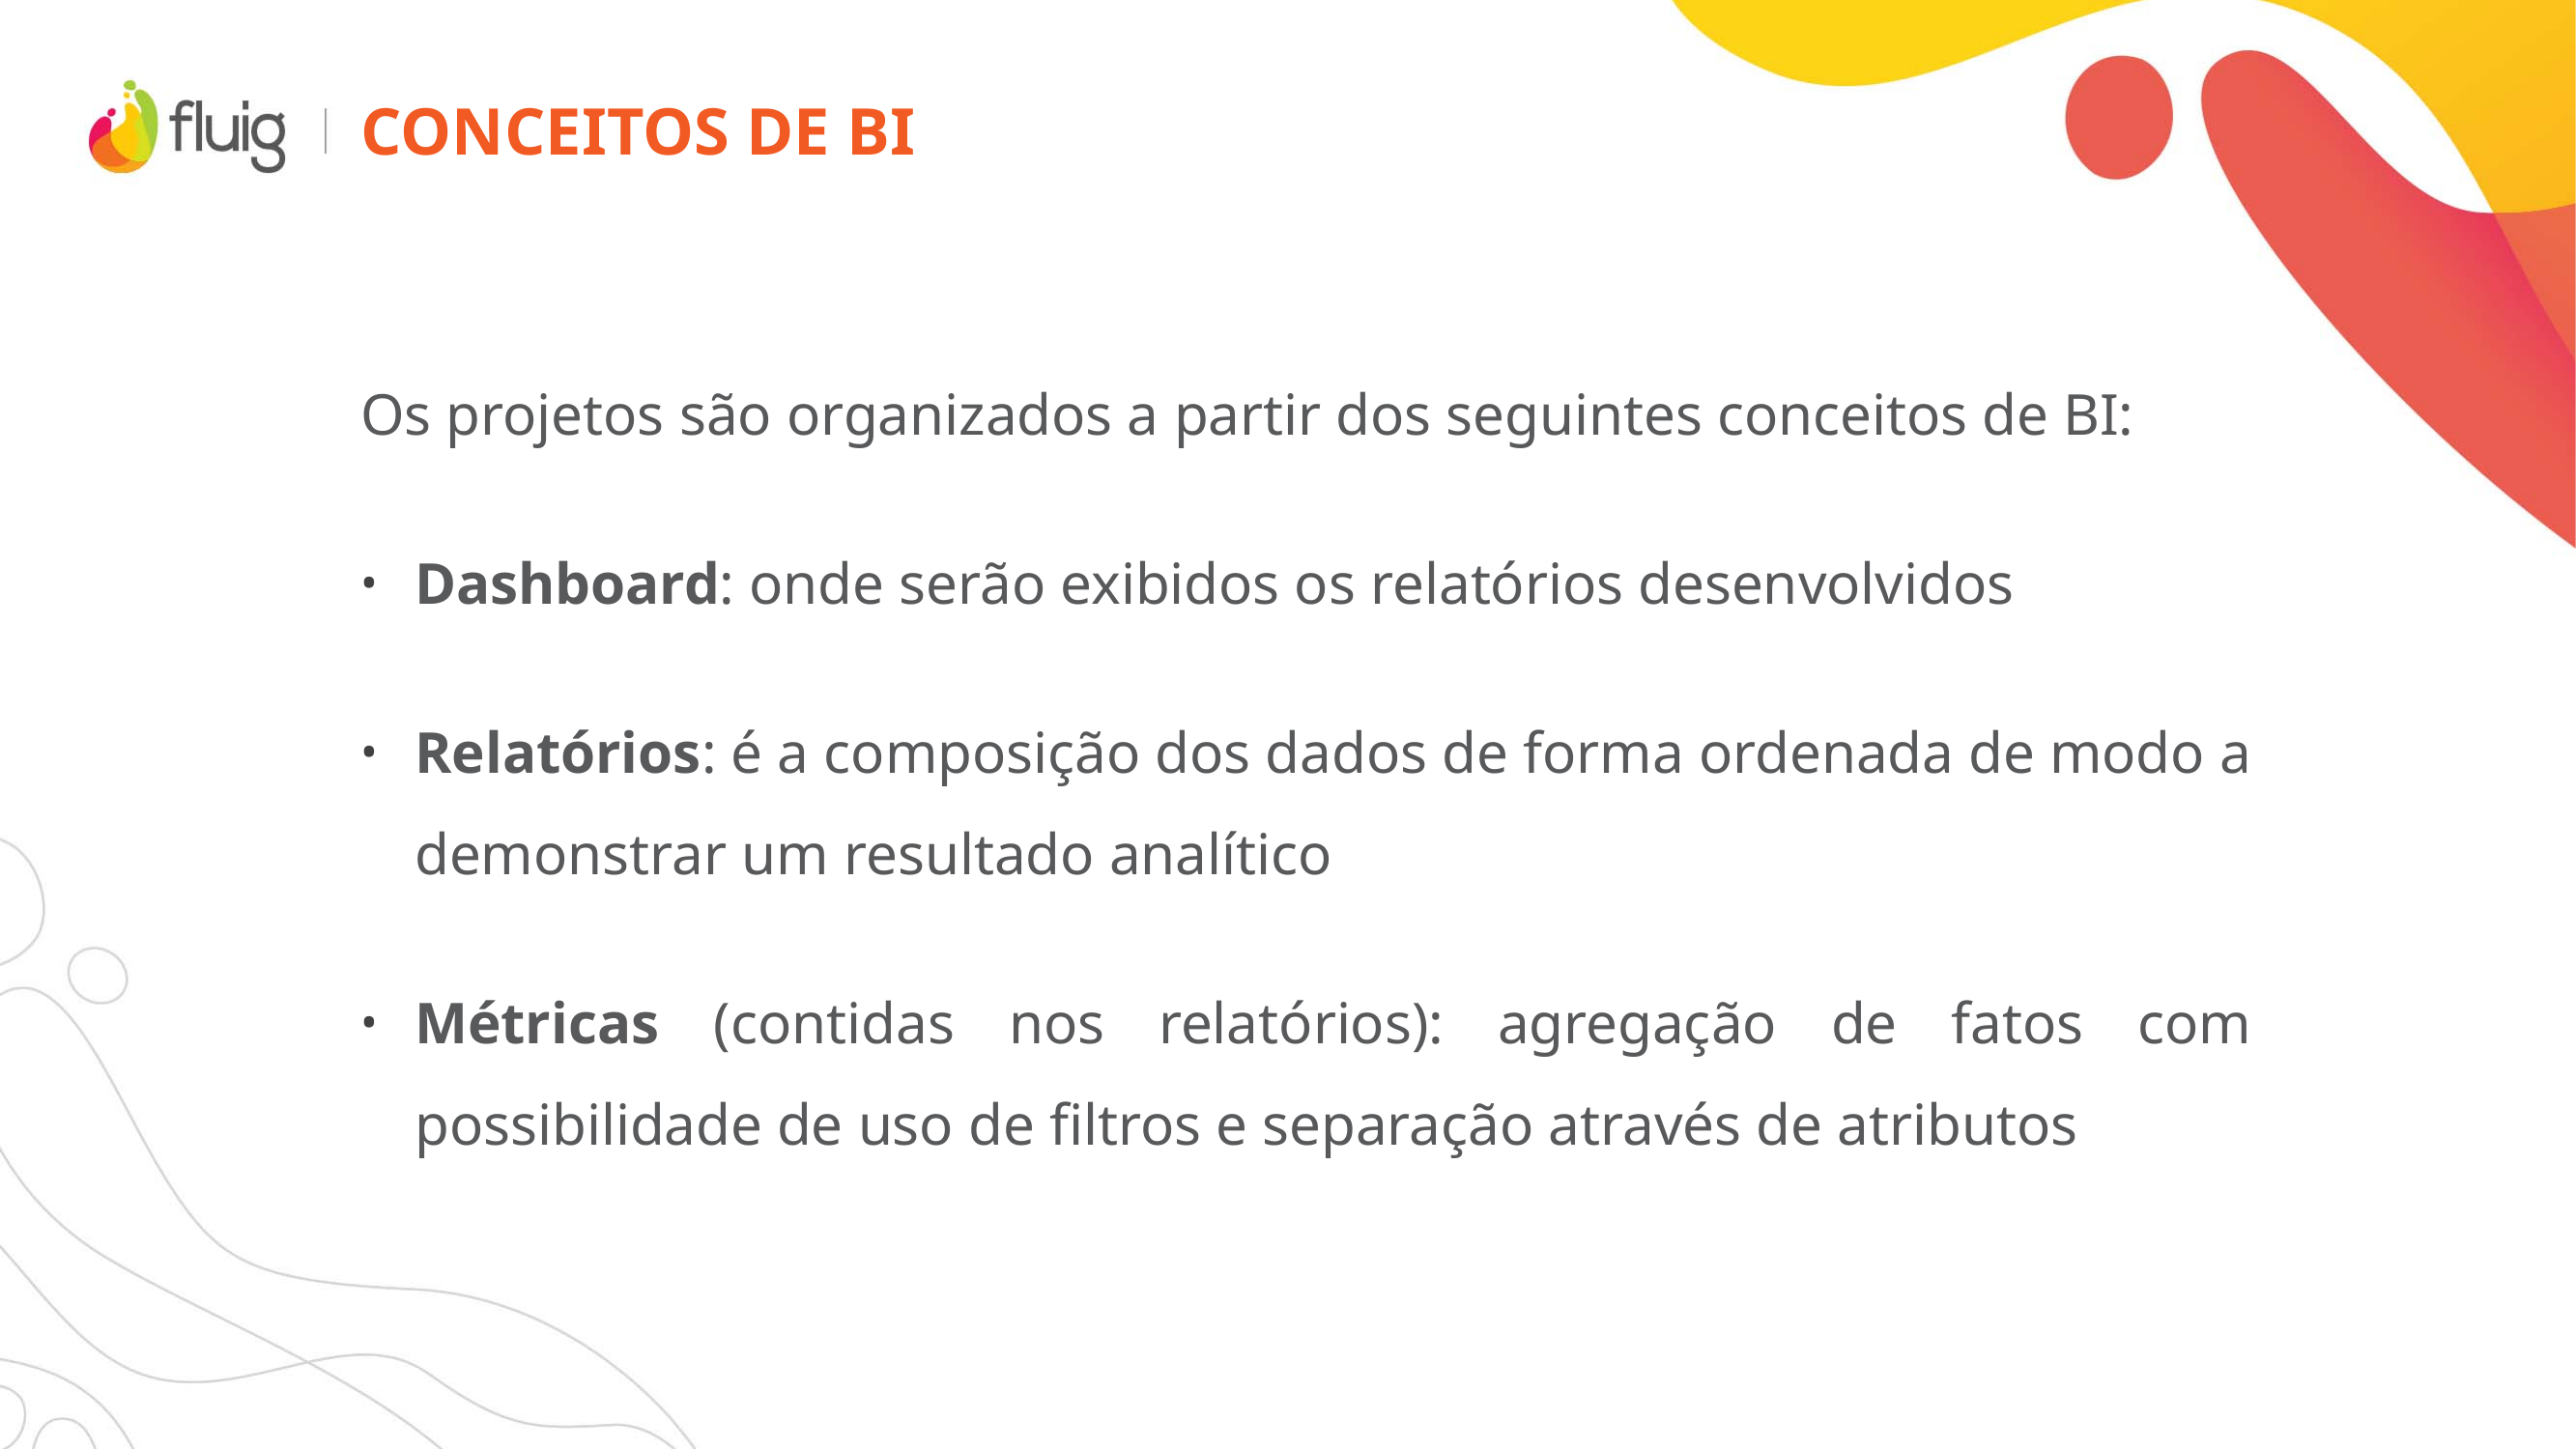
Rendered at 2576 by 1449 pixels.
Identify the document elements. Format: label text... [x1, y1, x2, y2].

title Conceitos de bi [346, 83, 1727, 289]
list Os projetos são organizados a partir dos seguintes conceitos de BI: Dashboard: onde serão exibidos os relatórios desenvolvidos Relatórios: é a composição dos dados de forma ordenada de modo a demonstrar um resultado analítico Métricas (contidas nos relatórios): agregação de fatos com possibilidade de uso de filtros e separação através de atributos [346, 337, 2266, 1269]
picture [0, 0, 2576, 1449]
